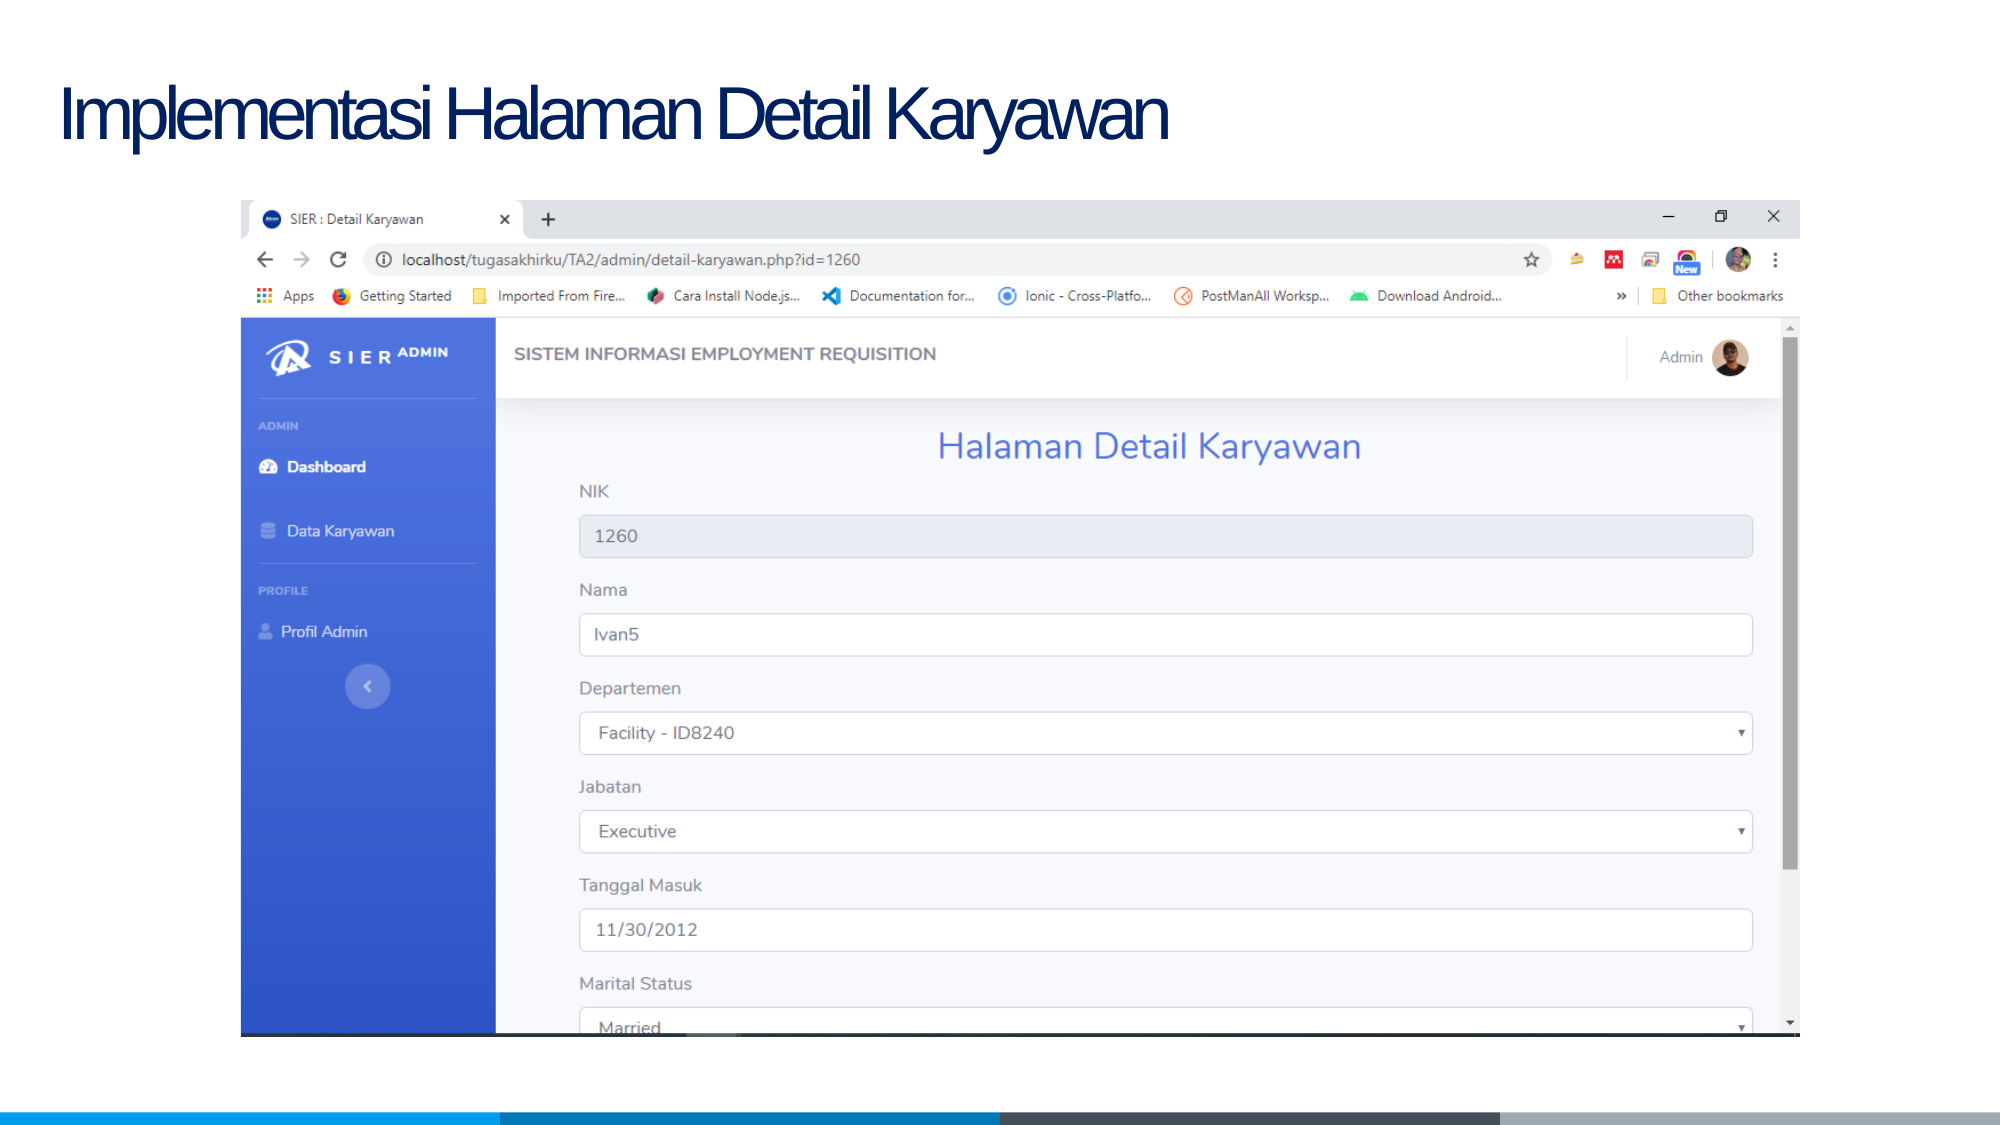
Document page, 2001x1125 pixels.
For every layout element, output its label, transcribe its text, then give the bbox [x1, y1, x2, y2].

text_box Implementasi Halaman Detail Karyawan [43, 57, 1189, 162]
picture [240, 200, 1800, 1037]
